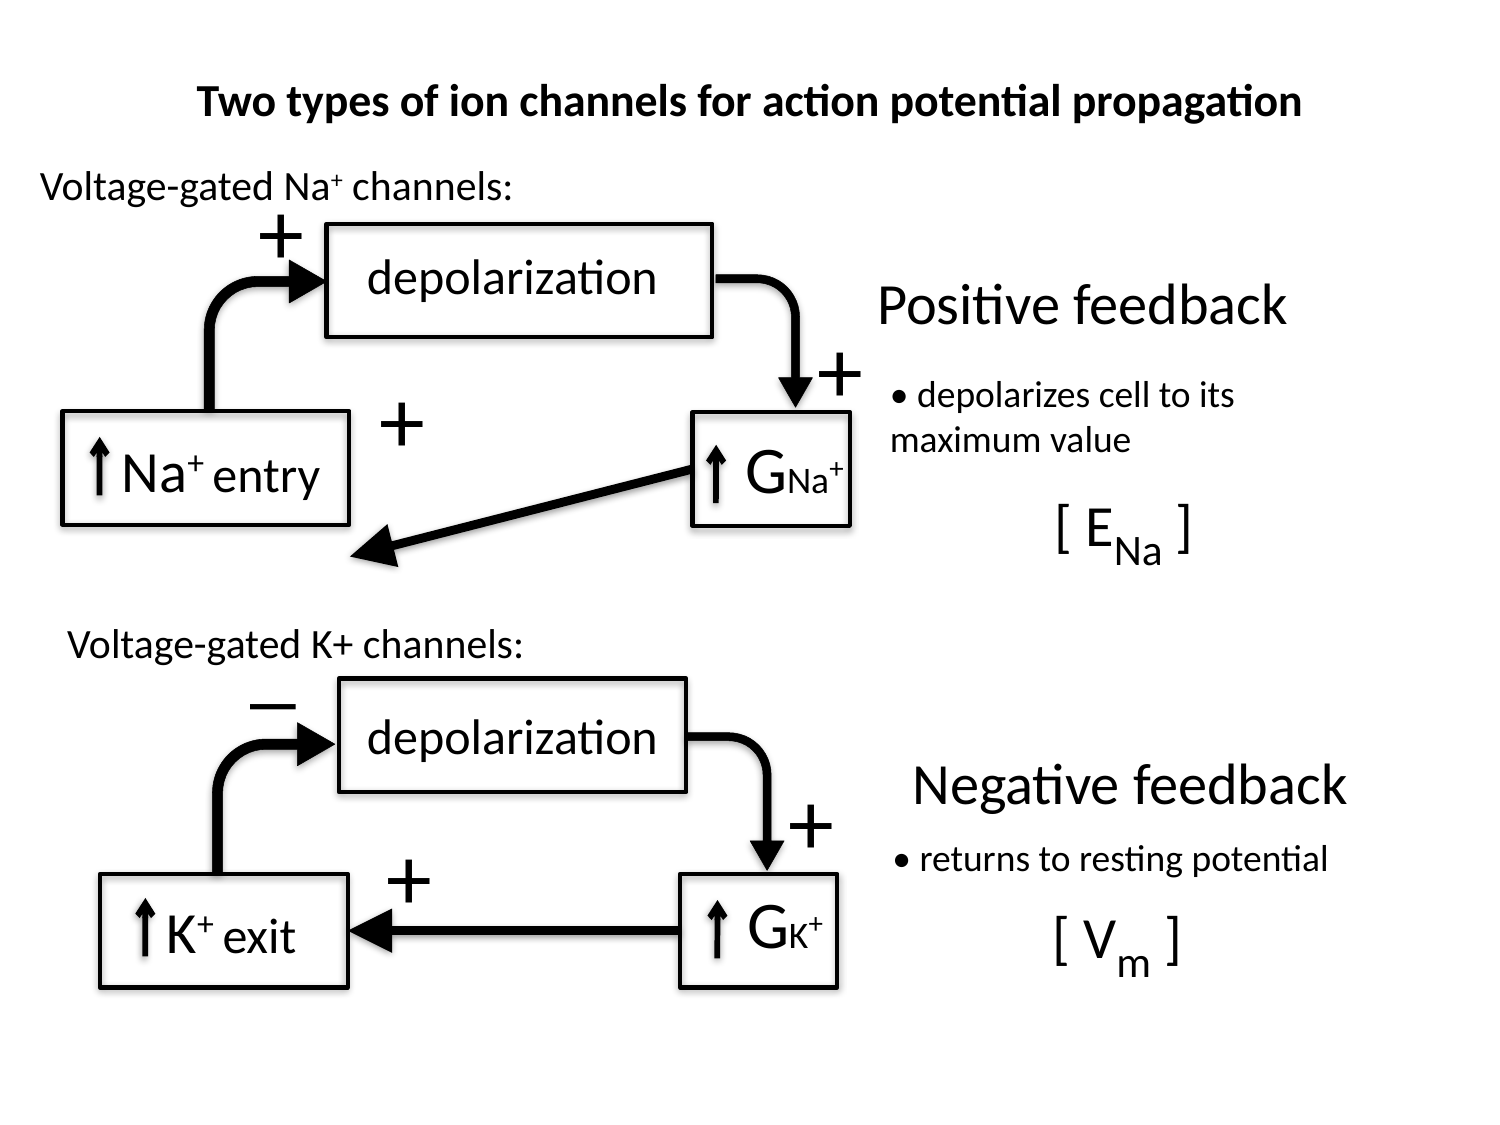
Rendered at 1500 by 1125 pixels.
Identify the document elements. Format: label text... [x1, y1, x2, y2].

text_box • depolarizes cell to its maximum value [875, 362, 1291, 469]
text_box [349, 353, 693, 562]
text_box [ Vm ] [1037, 876, 1221, 994]
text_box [331, 223, 713, 338]
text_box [679, 887, 841, 988]
text_box Voltage-gated Na+ channels: [331, 192, 737, 238]
text_box Voltage-gated Na+ channels: [24, 151, 198, 238]
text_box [62, 410, 344, 525]
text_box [697, 411, 861, 527]
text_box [344, 811, 677, 939]
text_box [203, 166, 327, 411]
text_box • returns to resting potential [877, 826, 1344, 887]
text_box [ ENa ] [1039, 464, 1219, 550]
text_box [340, 678, 687, 793]
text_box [99, 873, 348, 988]
text_box Positive feedback [862, 258, 1372, 345]
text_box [687, 732, 851, 884]
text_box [715, 274, 879, 431]
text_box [212, 598, 336, 873]
text_box Two types of ion channels for action potential propagation [74, 4, 1425, 192]
text_box Negative feedback [897, 739, 1363, 824]
text_box Voltage-gated K+ channels: [340, 609, 540, 675]
text_box Voltage-gated K+ channels: [52, 609, 207, 675]
